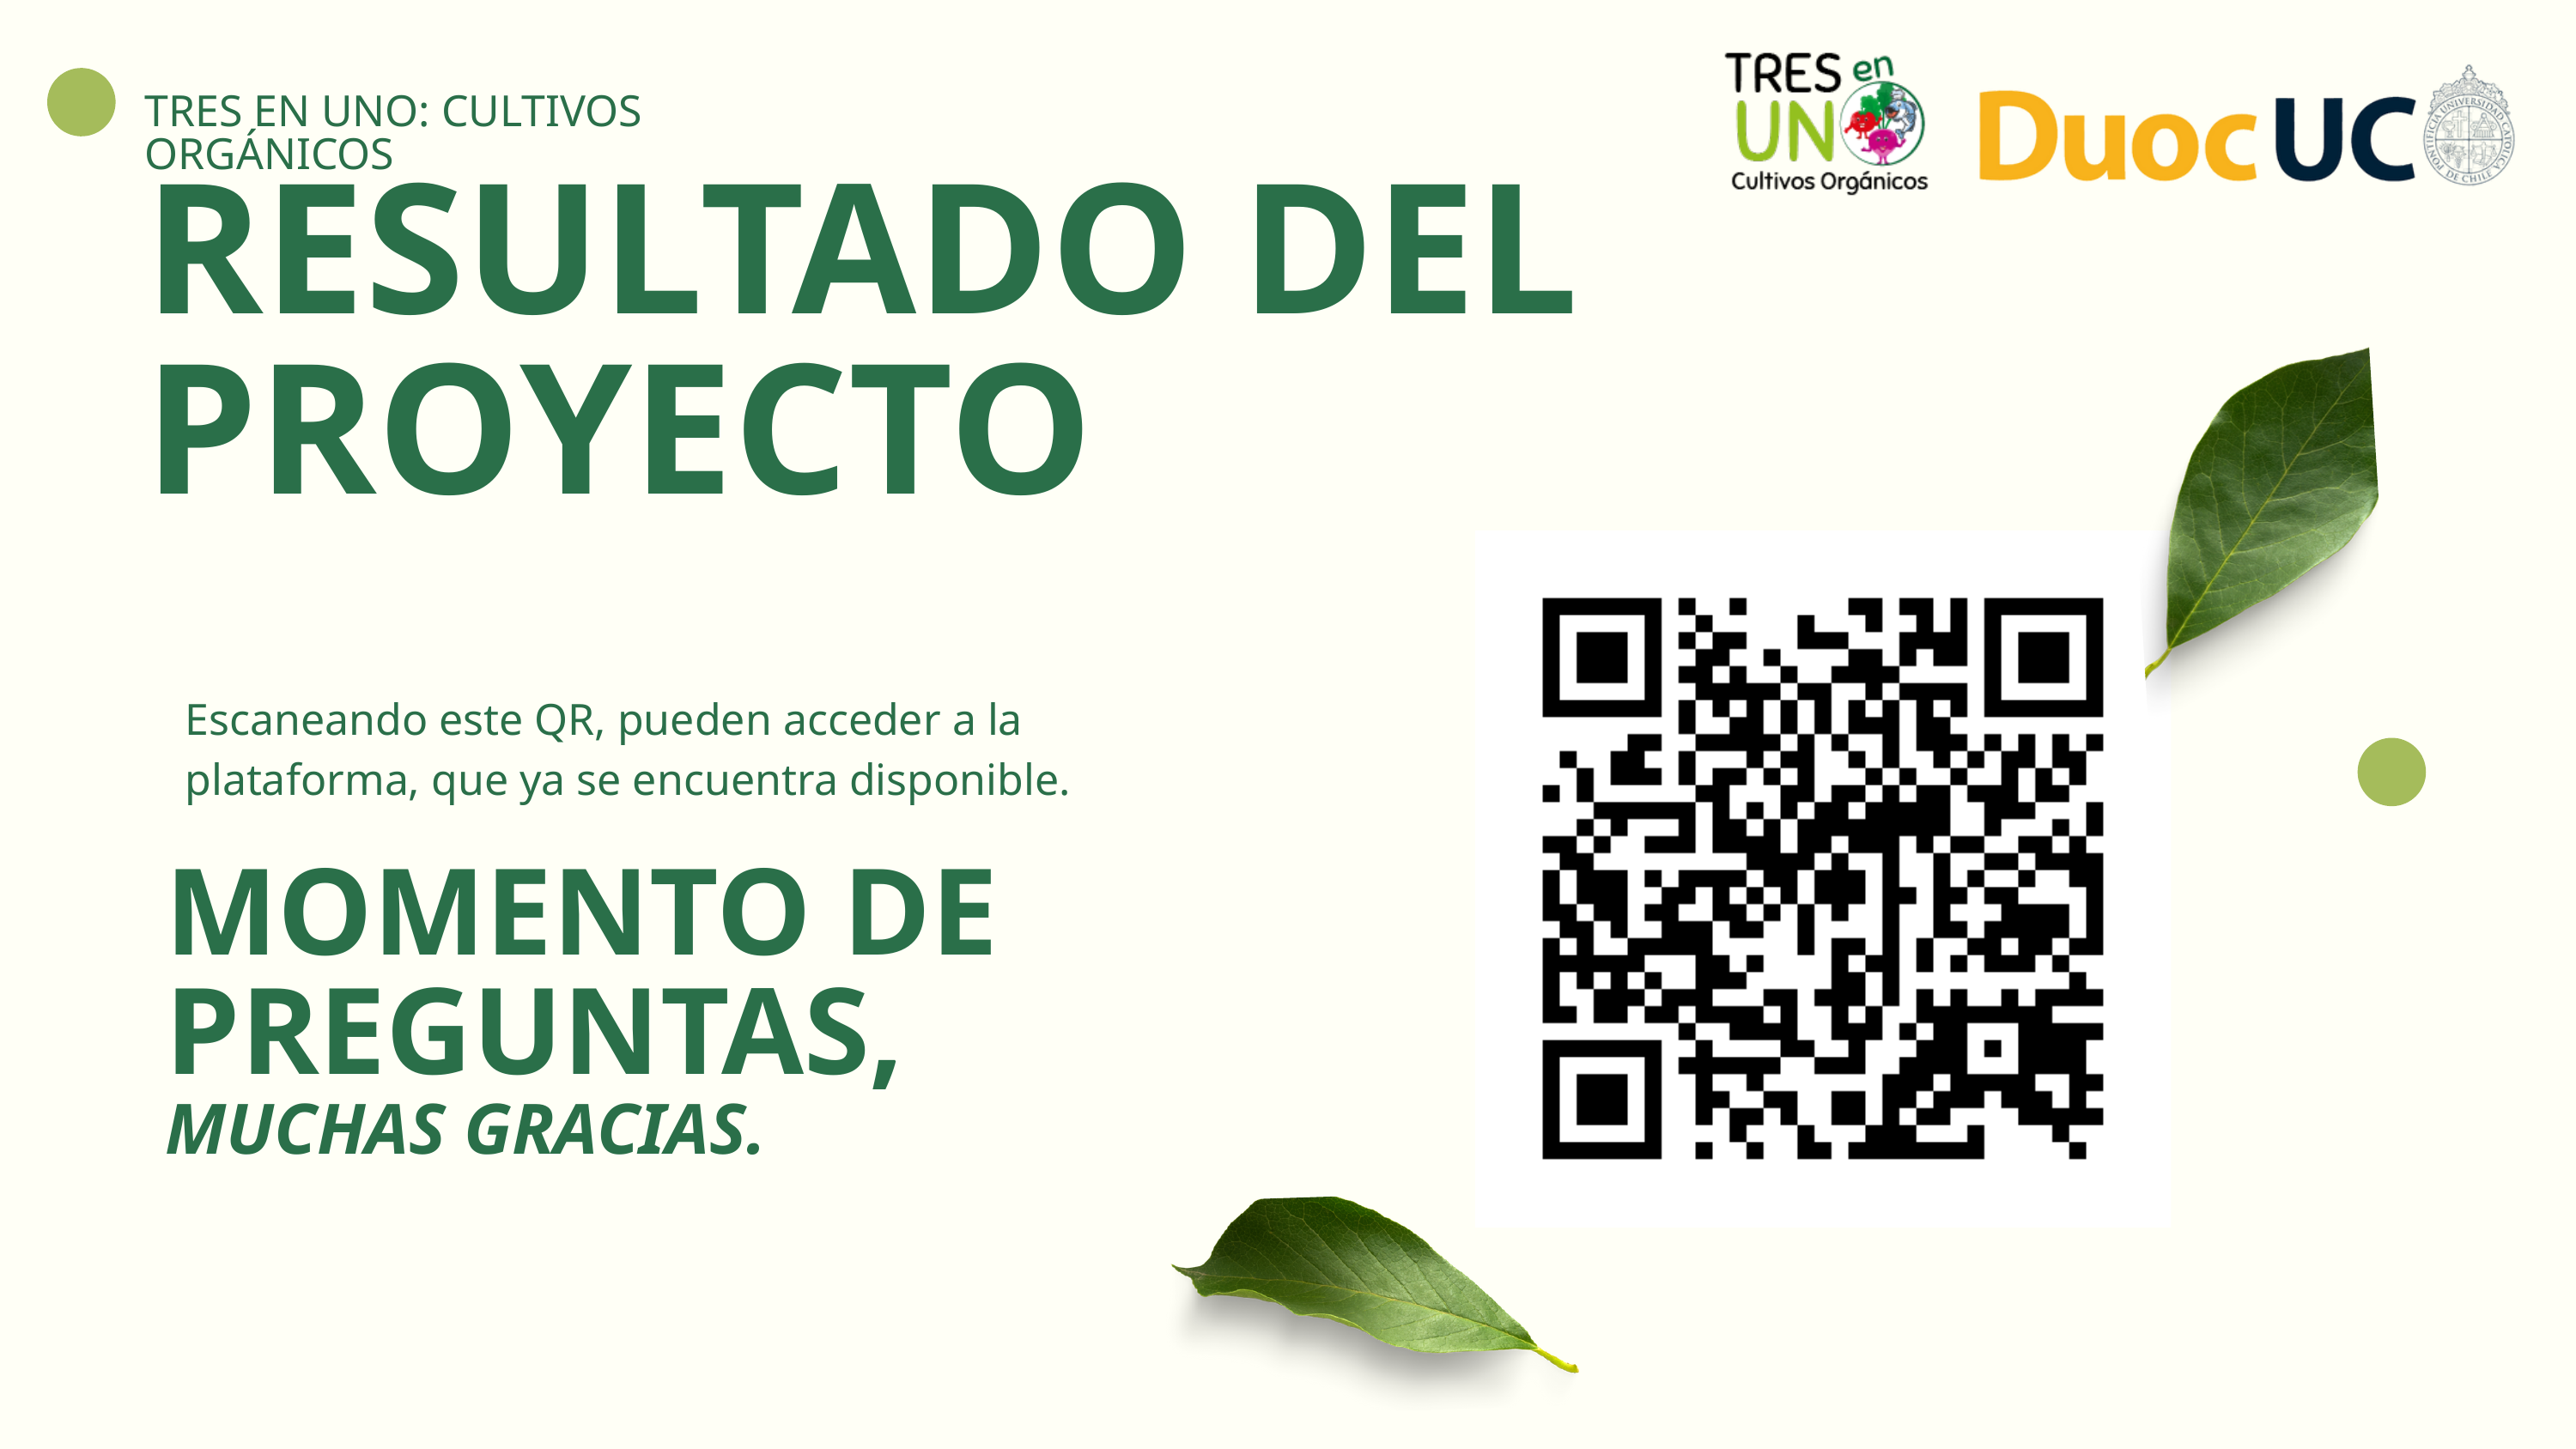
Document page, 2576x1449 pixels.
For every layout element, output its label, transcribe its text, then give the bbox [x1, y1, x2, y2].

text_box TRES EN UNO: CULTIVOS ORGÁNICOS [144, 92, 879, 179]
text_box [46, 67, 116, 137]
text_box [1722, 42, 1929, 197]
text_box [1164, 1188, 1580, 1419]
text_box [1475, 530, 2172, 1228]
text_box Escaneando este QR, pueden acceder a la plataforma, que ya se encuentra disponible. [185, 683, 1262, 804]
text_box [2124, 337, 2392, 724]
text_box [1972, 57, 2522, 193]
text_box RESULTADO DEL PROYECTO [144, 168, 1591, 530]
text_box MOMENTO DE PREGUNTAS, MUCHAS GRACIAS. [165, 859, 1550, 1288]
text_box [2357, 737, 2427, 807]
